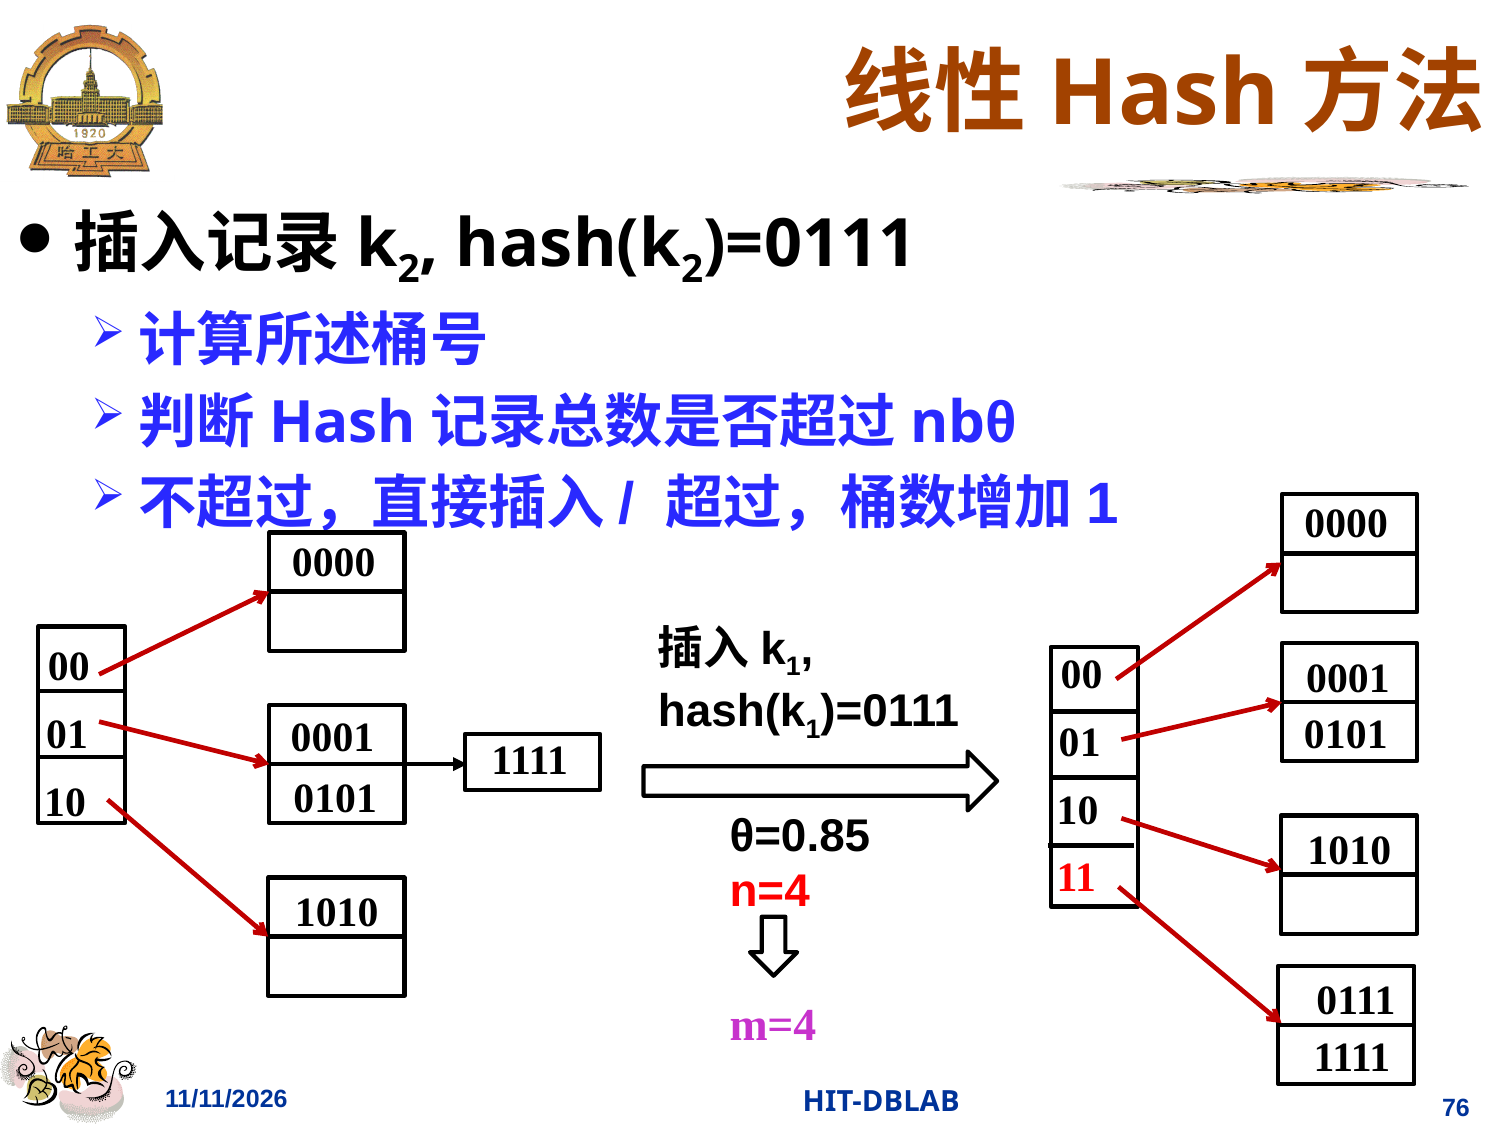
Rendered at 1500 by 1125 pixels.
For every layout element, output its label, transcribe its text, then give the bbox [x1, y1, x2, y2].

footer HIT-DBLAB [524, 1074, 1238, 1125]
text_box [748, 914, 800, 978]
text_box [29, 526, 601, 996]
text_box m=4 [714, 987, 832, 1058]
picture [0, 24, 175, 182]
text_box θ=0.85 n=4 [714, 798, 886, 924]
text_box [1041, 488, 1426, 1088]
slide_number 76 [1422, 1083, 1486, 1122]
list 插入记录k2, hash(k2)=0111 计算所述桶号 判断Hash记录总数是否超过nbθ 不超过，直接插入/ 超过，桶数增加1 [1, 191, 1492, 570]
text_box [641, 749, 1000, 813]
title 线性Hash方法 [162, 0, 1500, 176]
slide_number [149, 1074, 413, 1125]
text_box 插入k1, hash(k1)=0111 [643, 611, 1036, 752]
